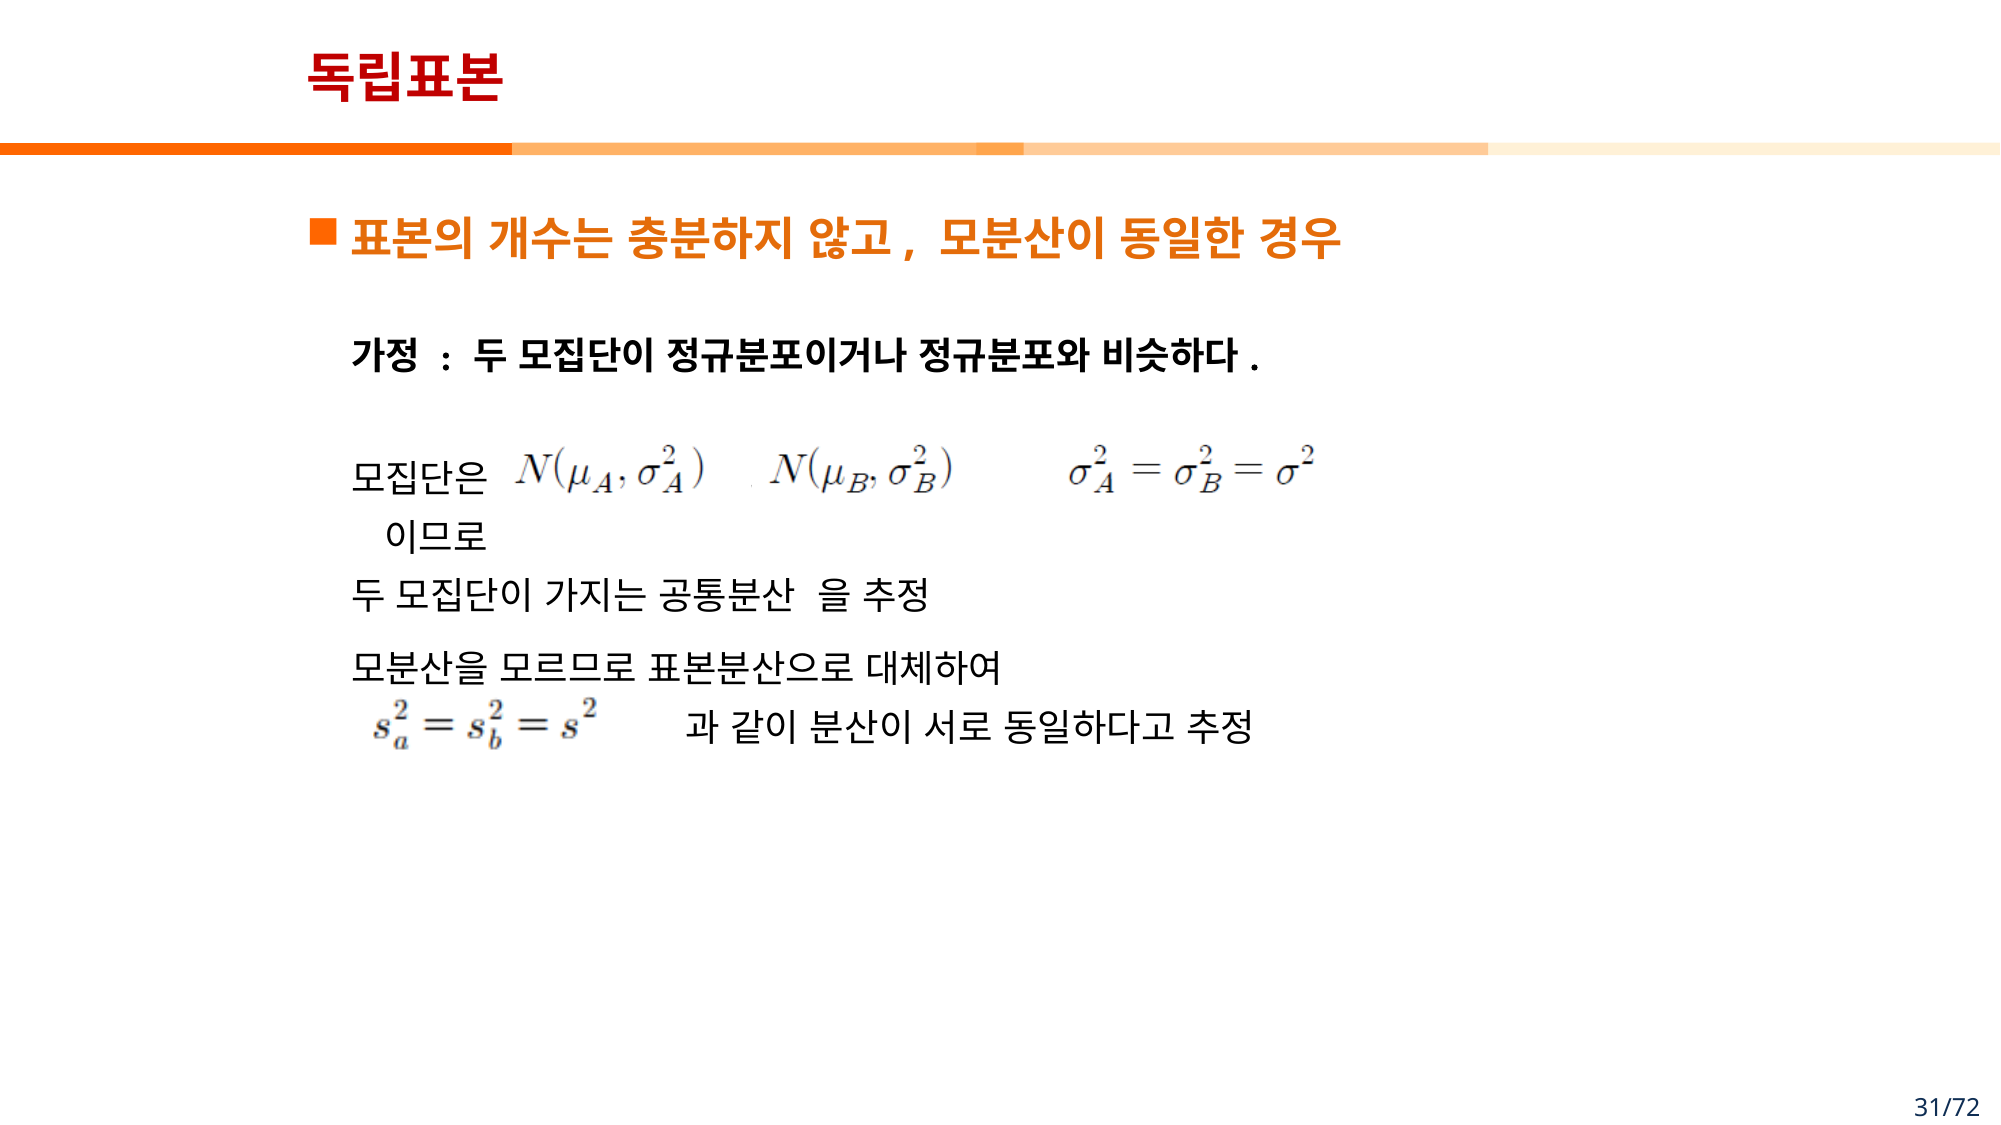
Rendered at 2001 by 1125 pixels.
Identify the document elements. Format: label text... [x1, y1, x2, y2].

list 표본의 개수는 충분하지 않고, 모분산이 동일한 경우 [291, 174, 1709, 279]
text_box 모분산을 모르므로 표본분산으로 대체하여 과 같이 분산이 서로 동일하다고 추정 [336, 624, 1556, 756]
text_box 가정 : 두 모집단이 정규분포이거나 정규분포와 비슷하다. [336, 311, 1556, 385]
picture [373, 696, 599, 752]
picture [1060, 436, 1326, 505]
picture [751, 436, 955, 505]
title 독립표본 [291, 31, 1674, 122]
picture [505, 436, 710, 505]
